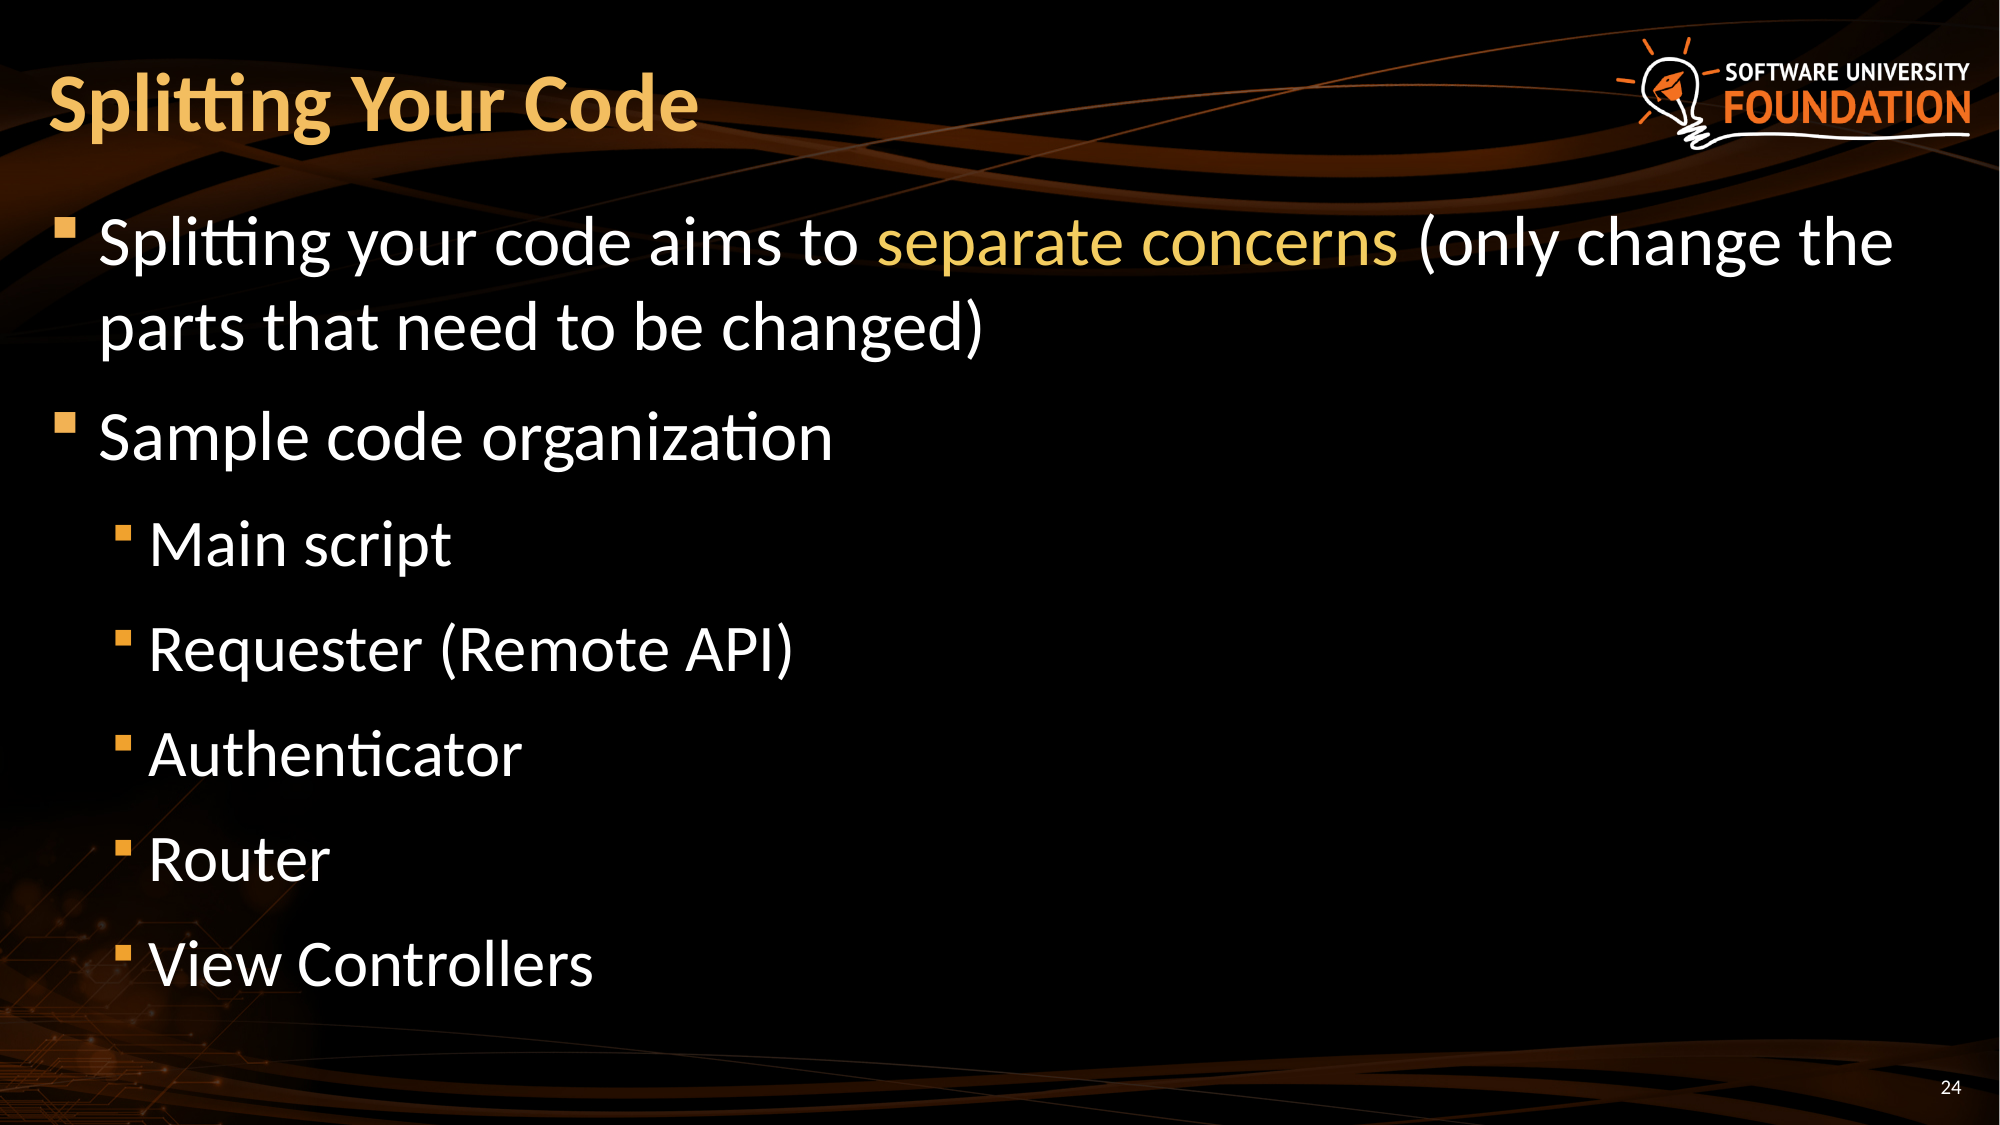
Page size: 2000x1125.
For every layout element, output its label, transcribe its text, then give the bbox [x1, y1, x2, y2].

picture [0, 0, 2000, 1125]
text_box Splitting your code aims to separate concerns (only change the parts that need to be changed) Sample code organization Main script Requester (Remote API) Authenticator Router View Controllers [31, 188, 1968, 1103]
text_box Splitting Your Code [30, 6, 1602, 189]
